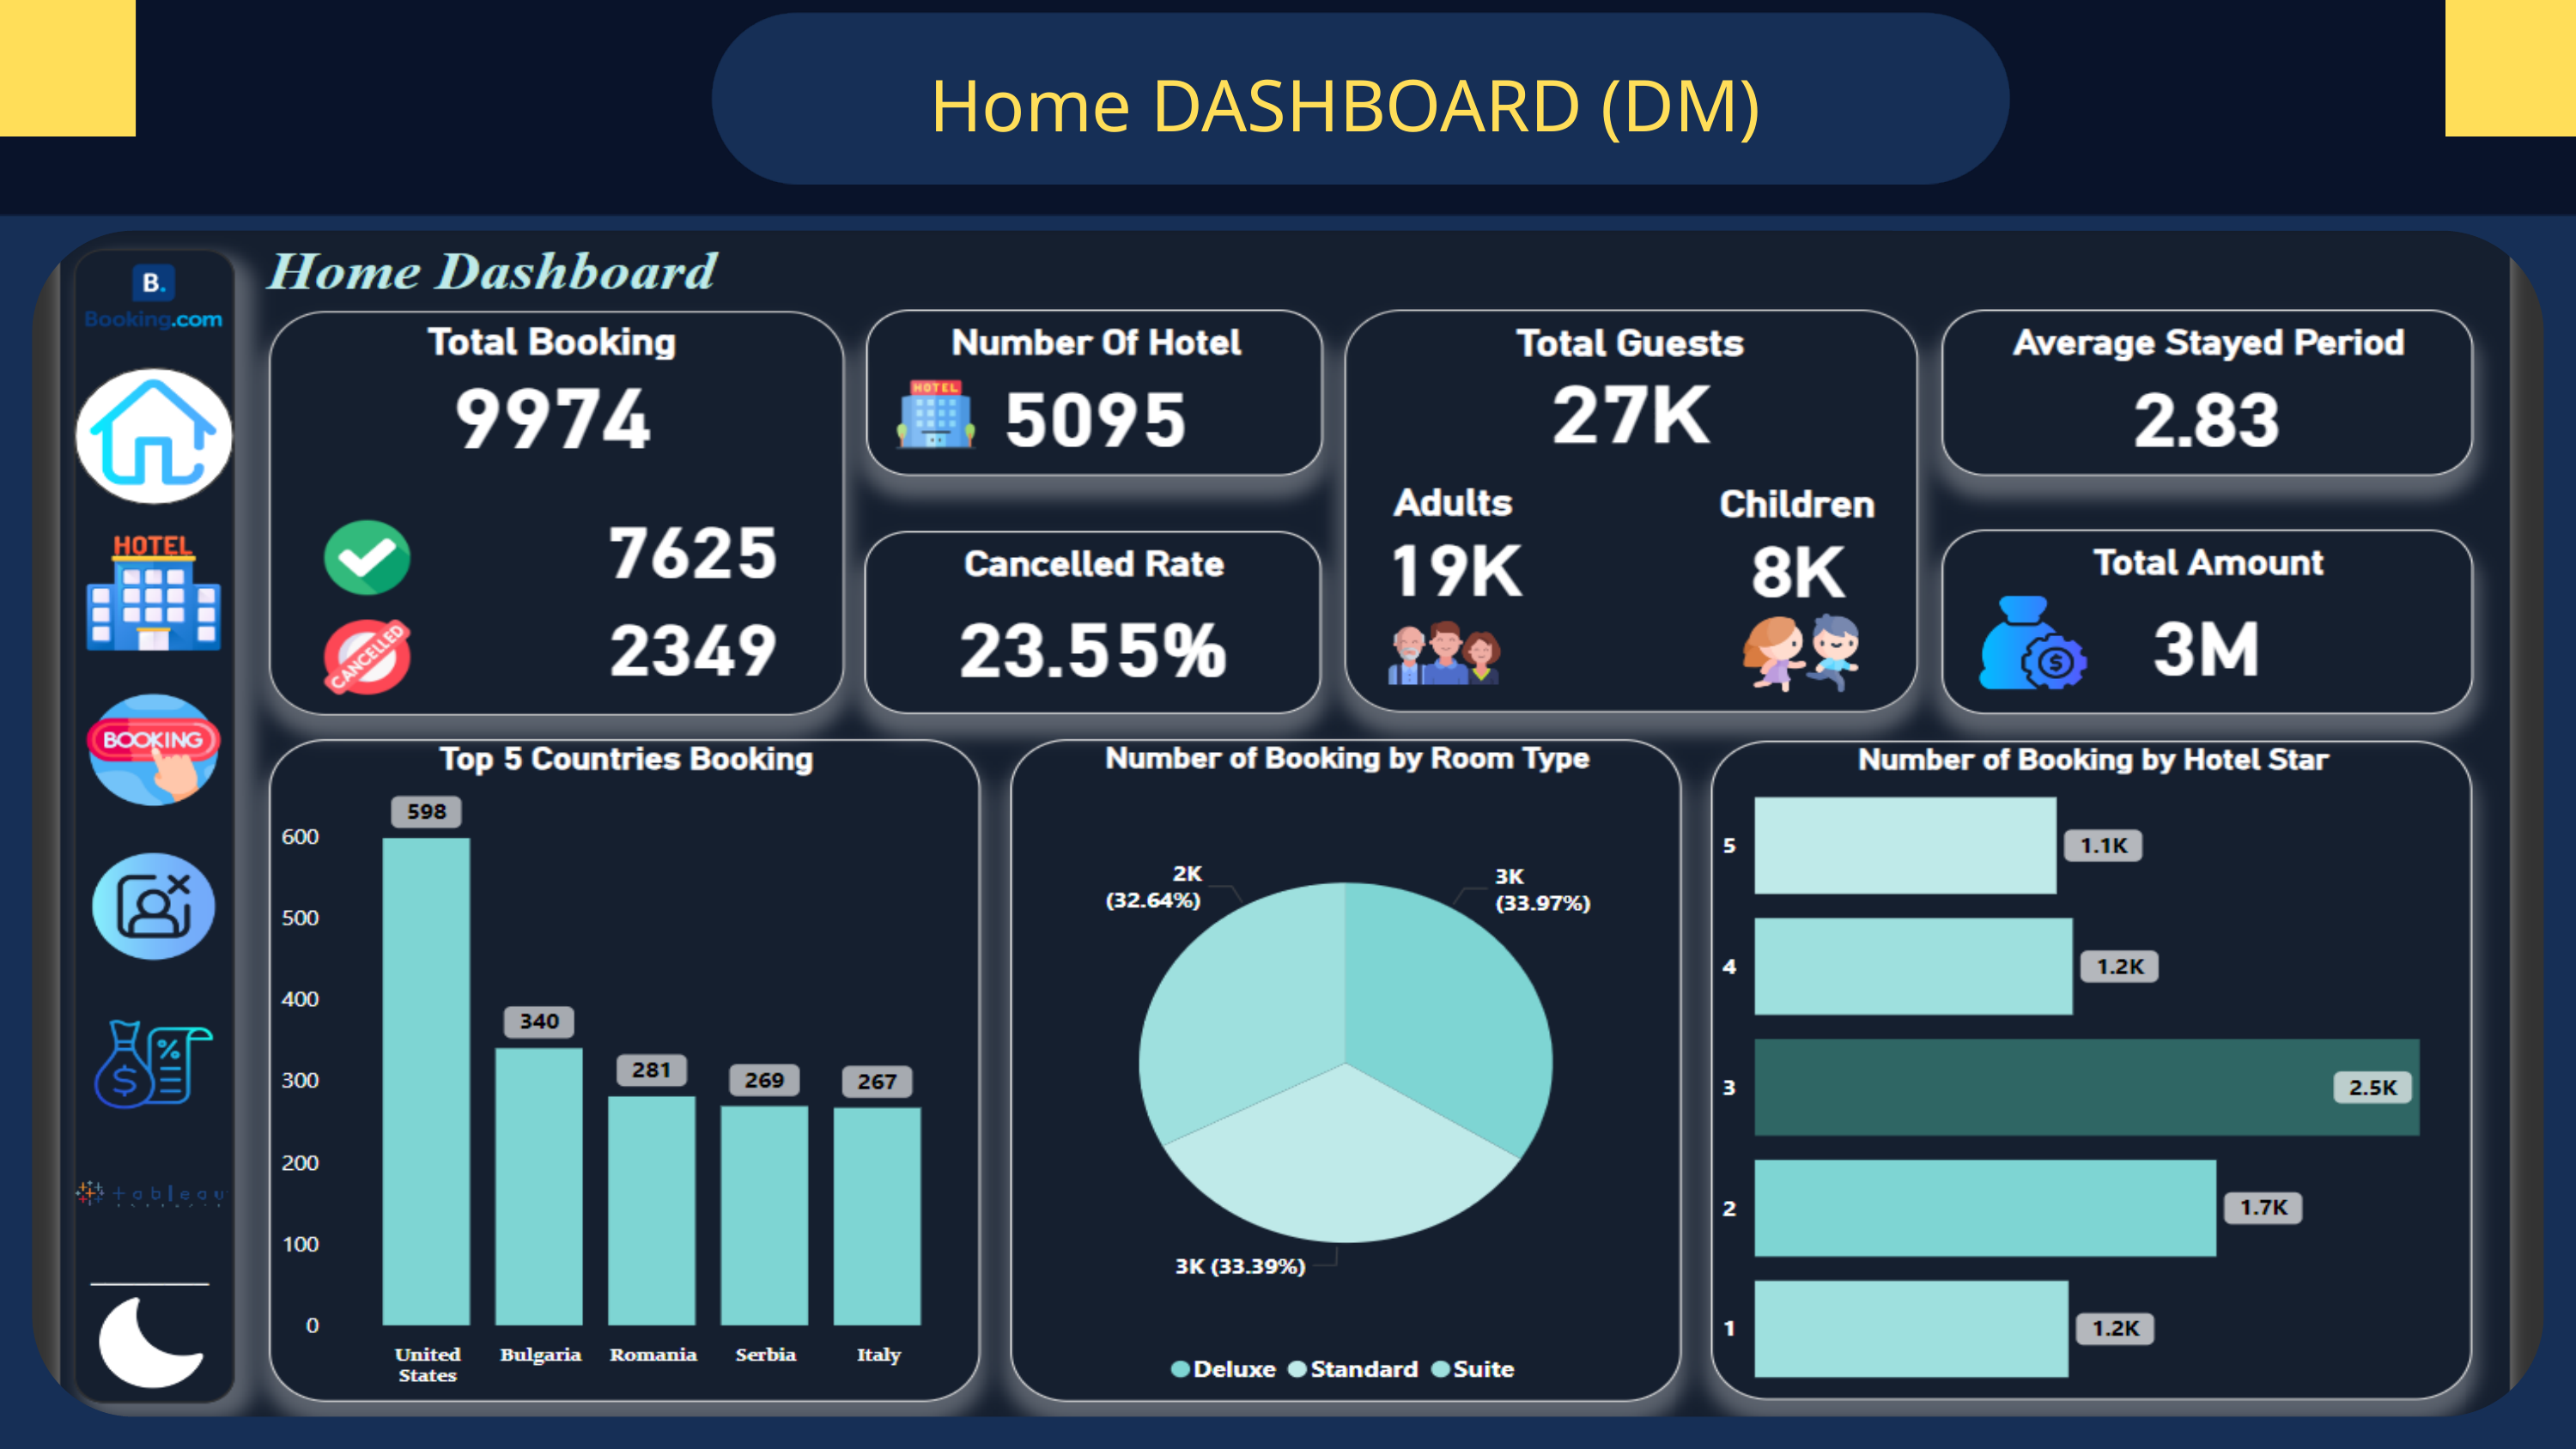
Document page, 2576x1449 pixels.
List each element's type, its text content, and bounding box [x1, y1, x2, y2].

text_box [0, 0, 137, 136]
text_box [0, 0, 2576, 216]
picture [32, 230, 2544, 1417]
text_box [710, 0, 2012, 185]
text_box Home DASHBOARD (DM) [764, 27, 1927, 147]
text_box [2445, 0, 2576, 136]
